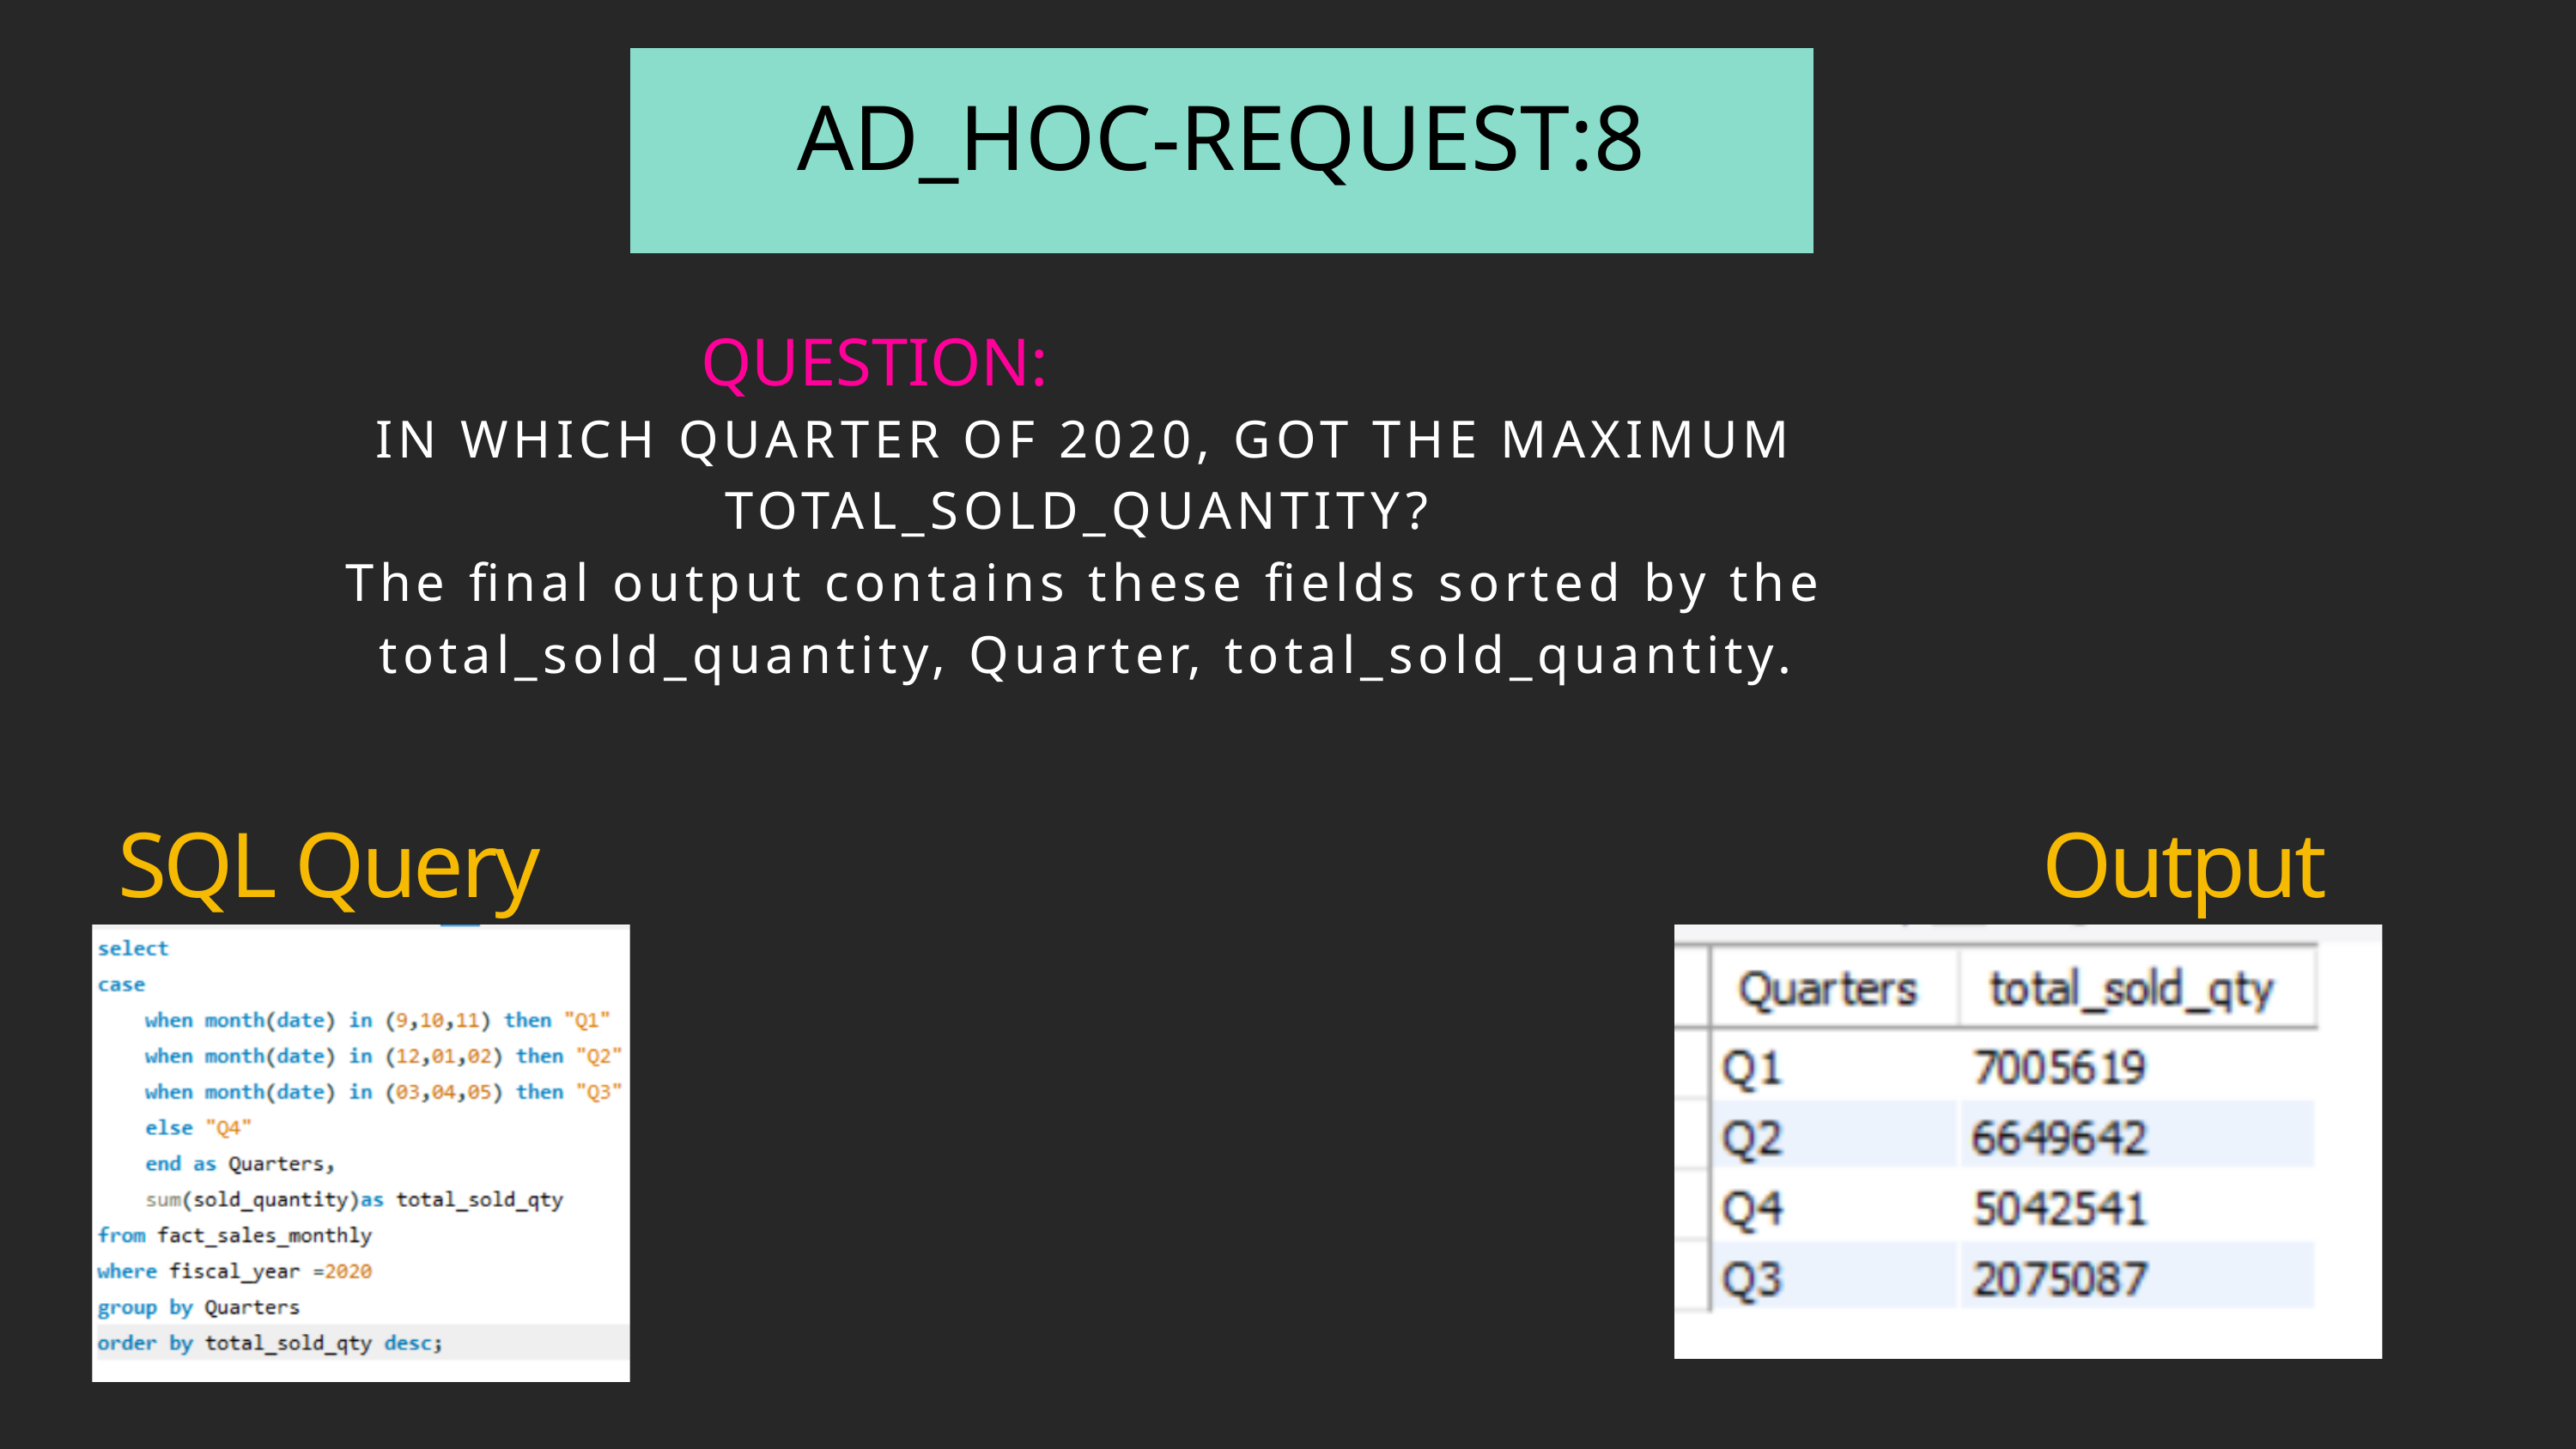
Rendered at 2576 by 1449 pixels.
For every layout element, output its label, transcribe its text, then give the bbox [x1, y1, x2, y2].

text_box [1674, 925, 2383, 1359]
text_box Output [1137, 834, 2576, 916]
text_box IN WHICH QUARTER OF 2020, GOT THE MAXIMUM TOTAL_SOLD_QUANTITY? The final output contains these fields sorted by the total_sold_quantity, Quarter, total_sold_quantity. [144, 396, 2029, 684]
text_box [92, 925, 630, 1382]
text_box SQL Query [0, 834, 1137, 916]
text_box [629, 47, 1814, 254]
text_box QUESTION: [92, 333, 1657, 399]
